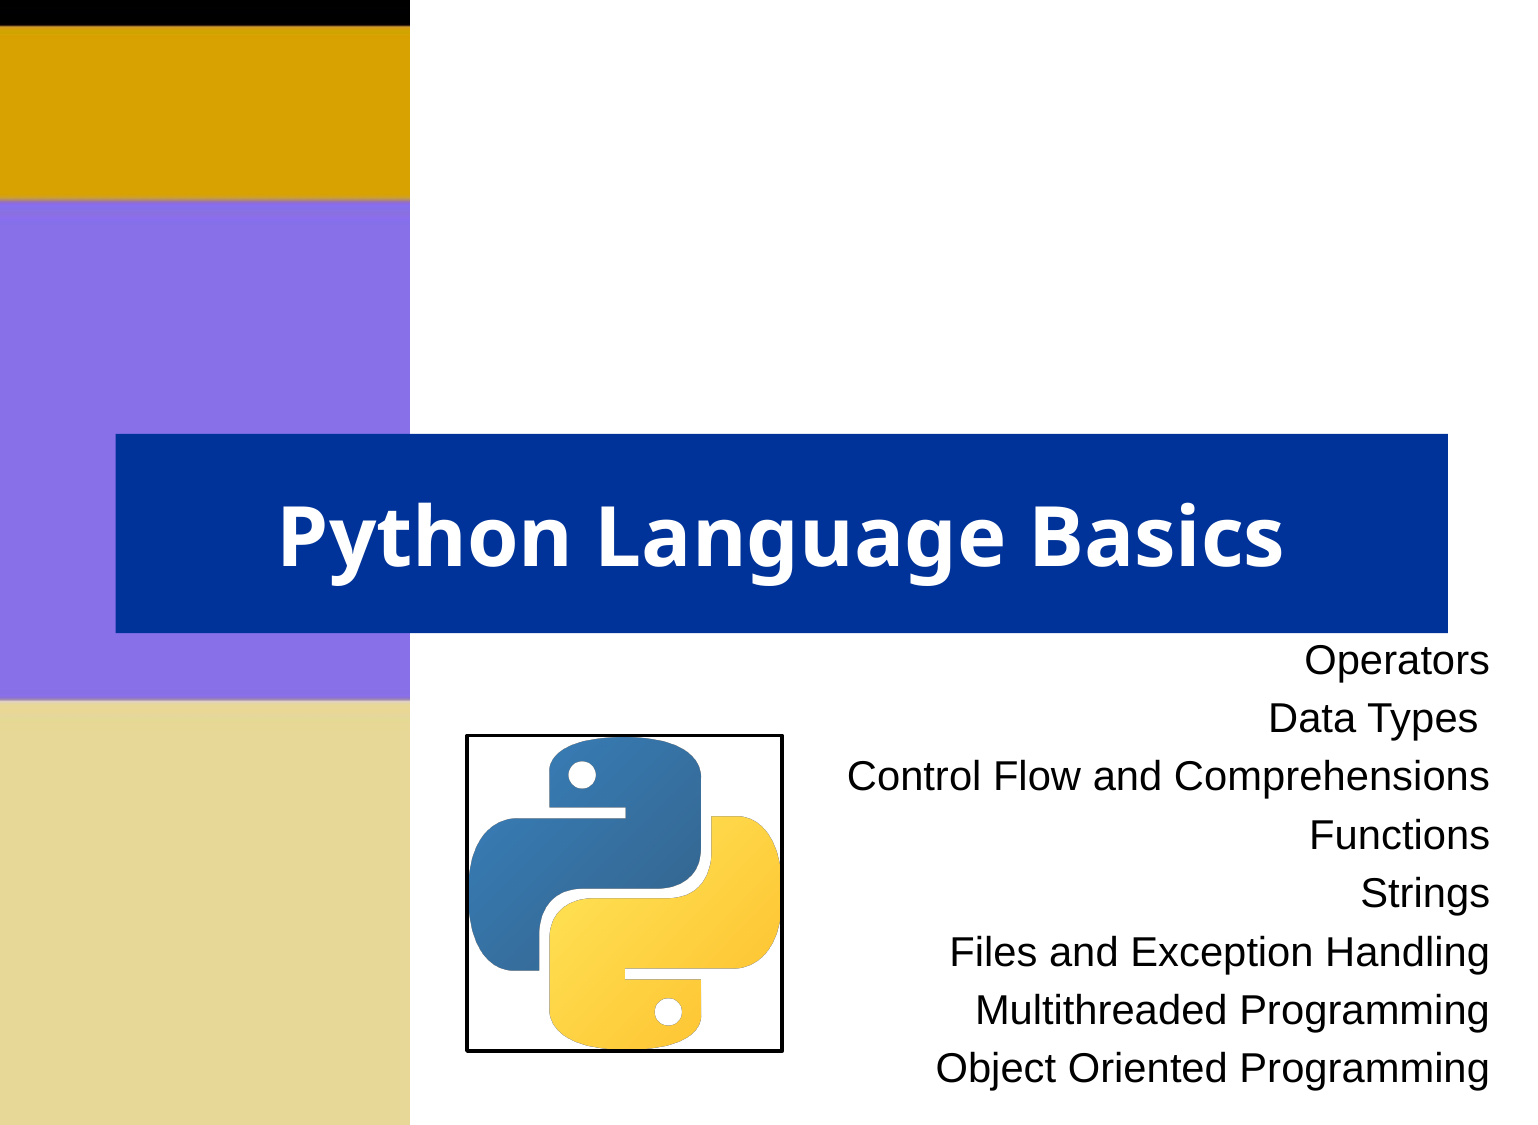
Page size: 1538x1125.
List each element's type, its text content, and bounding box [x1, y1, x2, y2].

title Python Language Basics [115, 433, 1449, 634]
text_box Operators Data Types Control Flow and Comprehensions Functions Strings Files and Exception Handling Multithreaded Programming Object Oriented Programming [443, 624, 1506, 1099]
picture [468, 737, 781, 1050]
picture [0, 0, 410, 1125]
